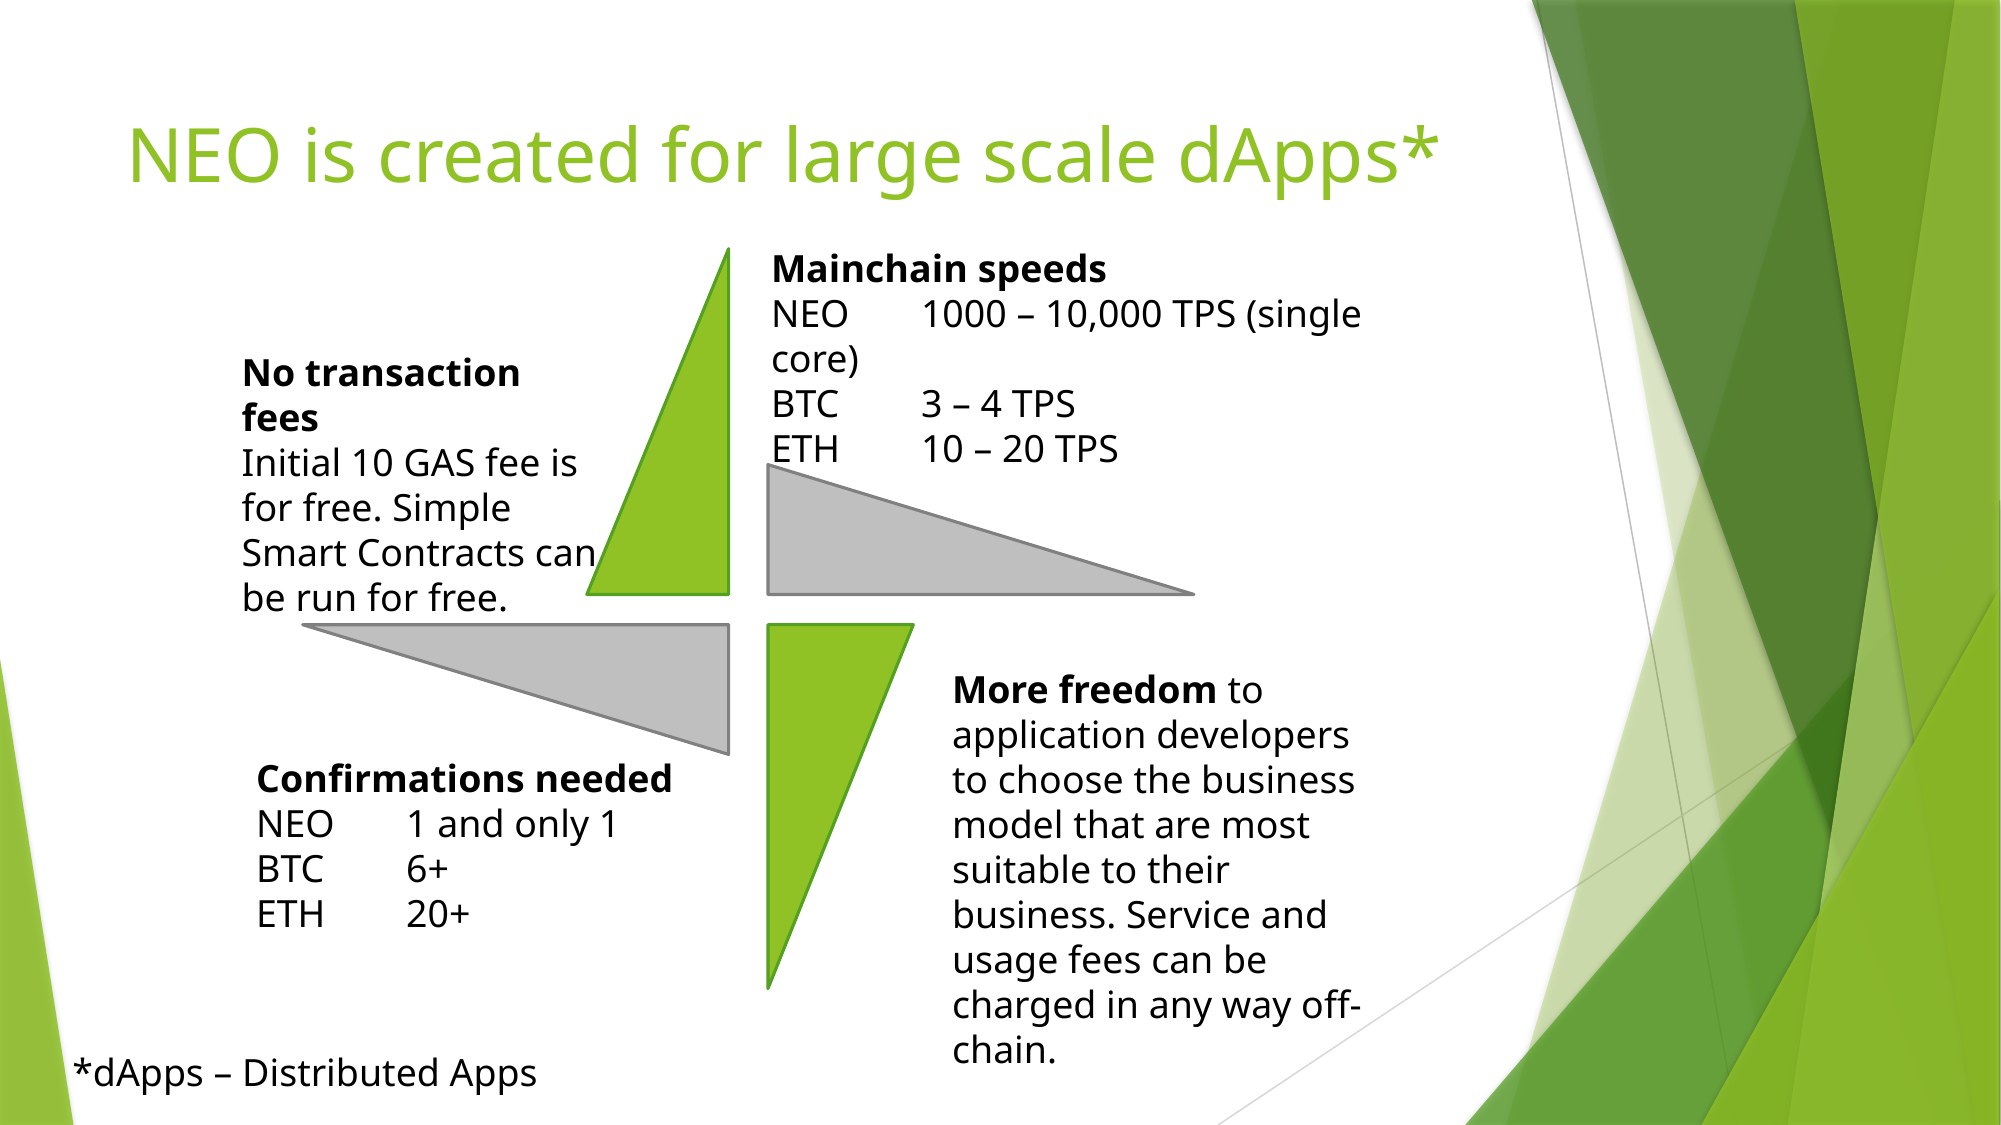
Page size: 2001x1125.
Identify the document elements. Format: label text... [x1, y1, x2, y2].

text_box Mainchain speeds NEO 1000 – 10,000 TPS (single core) BTC 3 – 4 TPS ETH 10 – 20 TPS [756, 237, 1433, 523]
text_box *dApps – Distributed Apps [57, 997, 553, 1102]
text_box [766, 623, 915, 991]
text_box No transaction fees Initial 10 GAS fee is for free. Simple Smart Contracts can be run for free. [226, 341, 621, 671]
text_box [766, 523, 1196, 597]
text_box Confirmations needed NEO 1 and only 1 BTC 6+ ETH 20+ [241, 747, 729, 988]
text_box [621, 247, 731, 597]
text_box More freedom to application developers to choose the business model that are most suitable to their business. Service and usage fees can be charged in any way off-chain. [937, 658, 1395, 1078]
text_box [449, 623, 731, 756]
title NEO is created for large scale dApps* [111, 99, 1522, 317]
